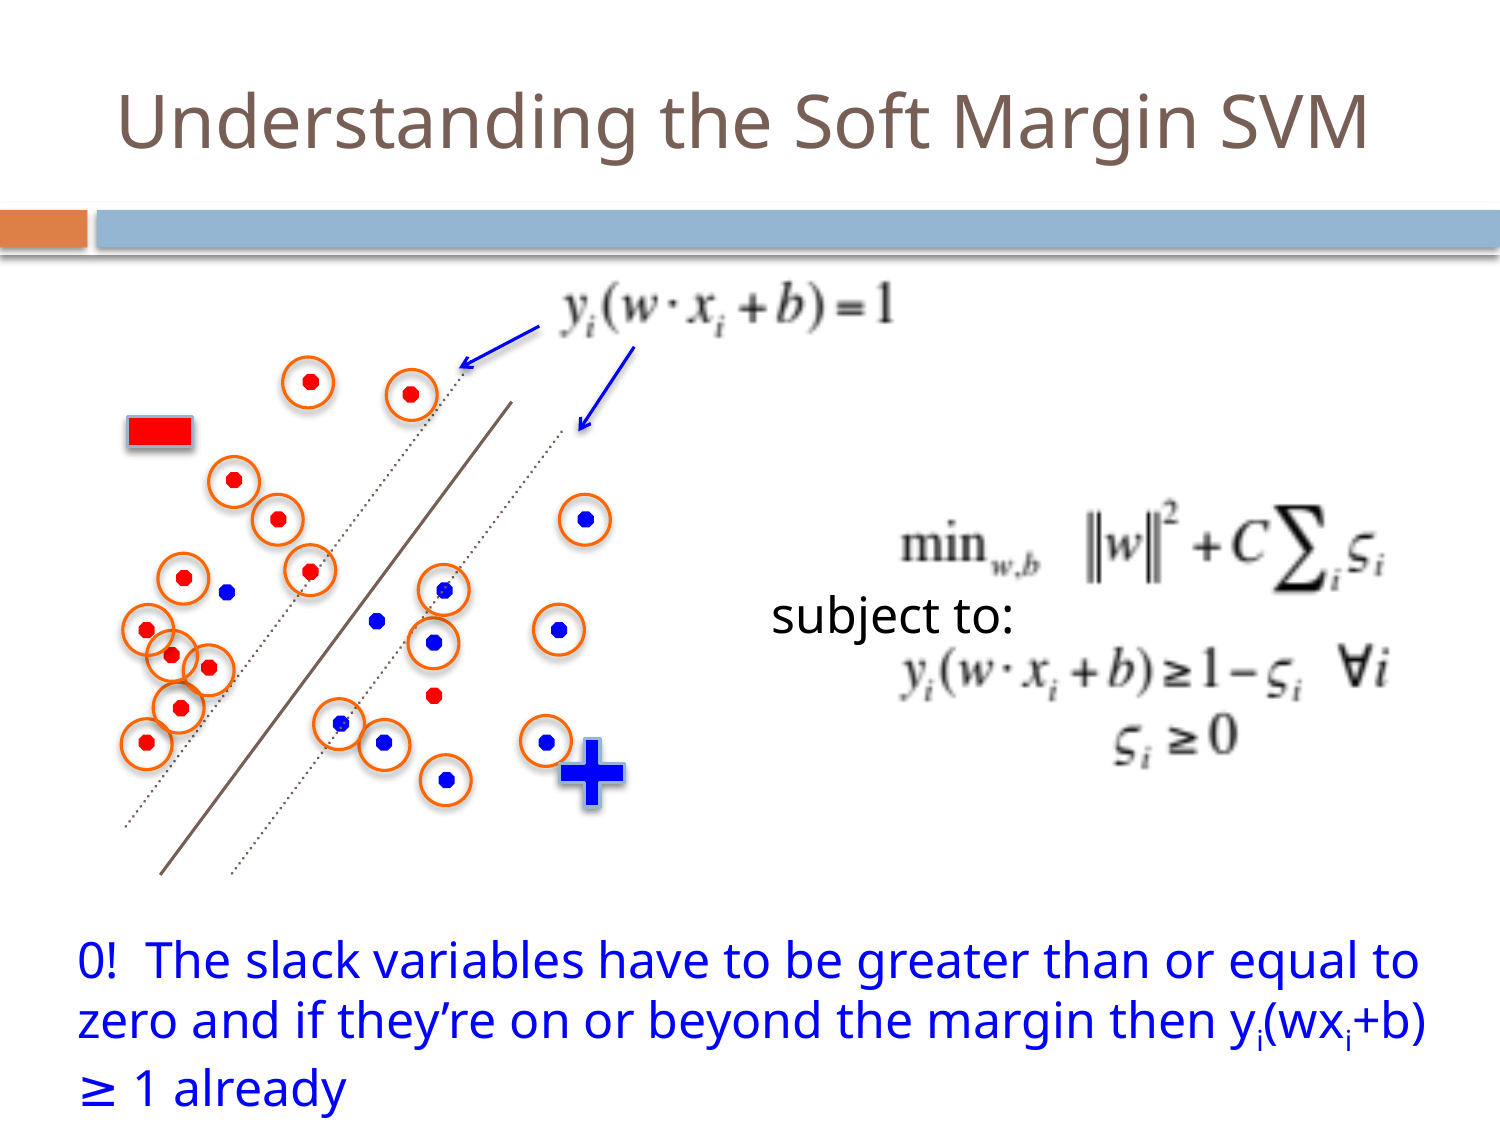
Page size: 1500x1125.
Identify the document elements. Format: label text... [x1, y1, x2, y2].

text_box [189, 643, 236, 698]
text_box [121, 602, 176, 657]
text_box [578, 356, 635, 432]
text_box [119, 717, 174, 772]
text_box [426, 688, 442, 704]
text_box [147, 630, 200, 683]
text_box 0! The slack variables have to be greater than or equal to zero and if they’re on or beyond the margin then yi(wxi+b) ≥ 1 already [62, 921, 1455, 1124]
text_box [531, 602, 586, 657]
text_box [384, 367, 439, 422]
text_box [458, 325, 540, 369]
text_box [518, 713, 573, 768]
text_box [557, 492, 612, 547]
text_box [553, 268, 903, 348]
text_box [369, 613, 385, 629]
text_box [416, 562, 471, 617]
text_box [283, 543, 338, 598]
text_box [207, 454, 262, 510]
text_box [418, 753, 473, 808]
text_box [156, 551, 211, 606]
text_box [893, 633, 1397, 711]
text_box [558, 737, 626, 809]
text_box [406, 618, 461, 671]
text_box [359, 717, 412, 772]
text_box subject to: [756, 576, 1031, 651]
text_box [893, 488, 1397, 600]
text_box [281, 355, 336, 410]
text_box [126, 415, 194, 448]
text_box [250, 492, 305, 547]
text_box [219, 585, 235, 600]
text_box [312, 697, 367, 752]
text_box [151, 690, 206, 735]
title Understanding the Soft Margin SVM [100, 37, 1438, 200]
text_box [1106, 700, 1242, 778]
